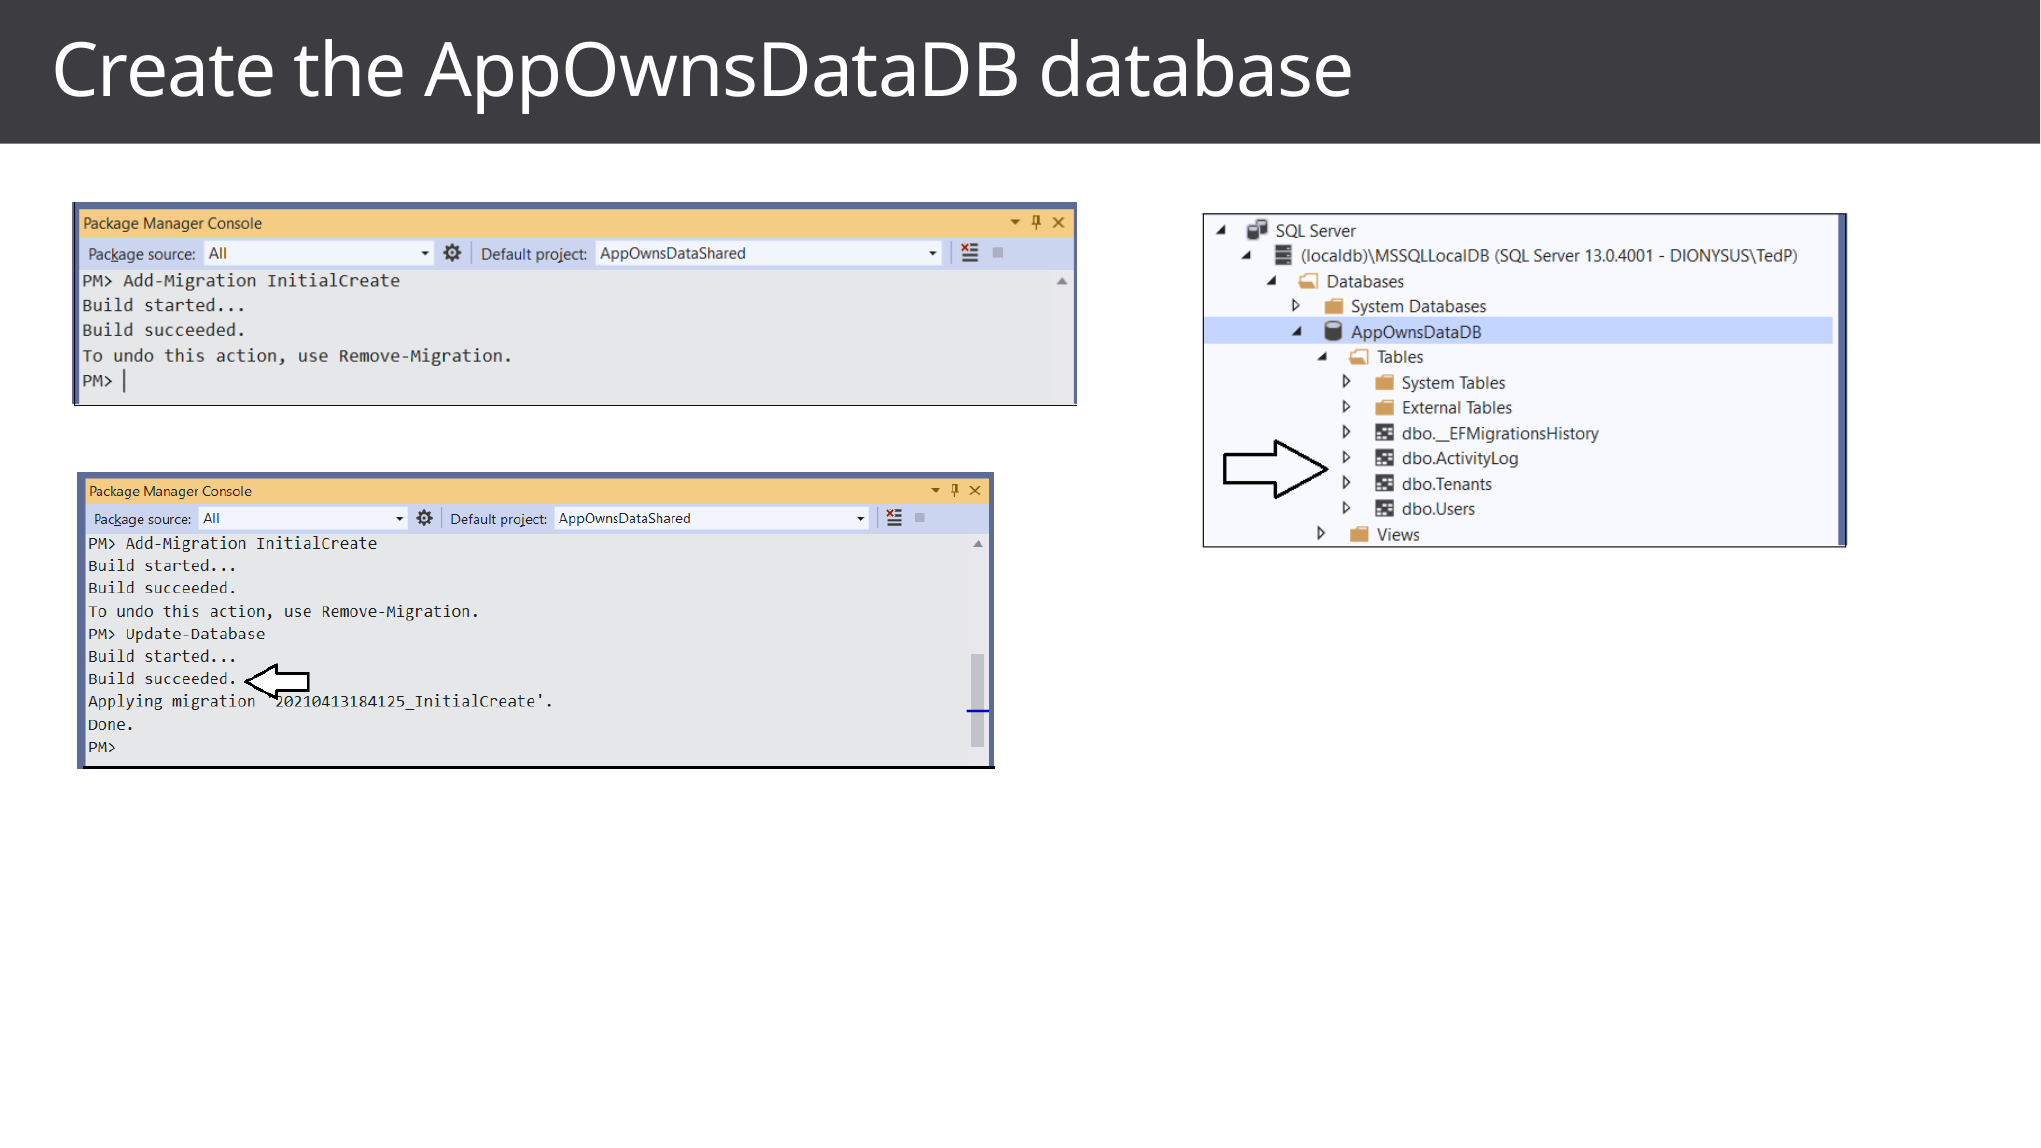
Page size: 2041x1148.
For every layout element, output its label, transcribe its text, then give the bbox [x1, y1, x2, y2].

picture [1186, 202, 1863, 562]
title Create the AppOwnsDataDB database [51, 31, 1988, 113]
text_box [72, 202, 1077, 779]
